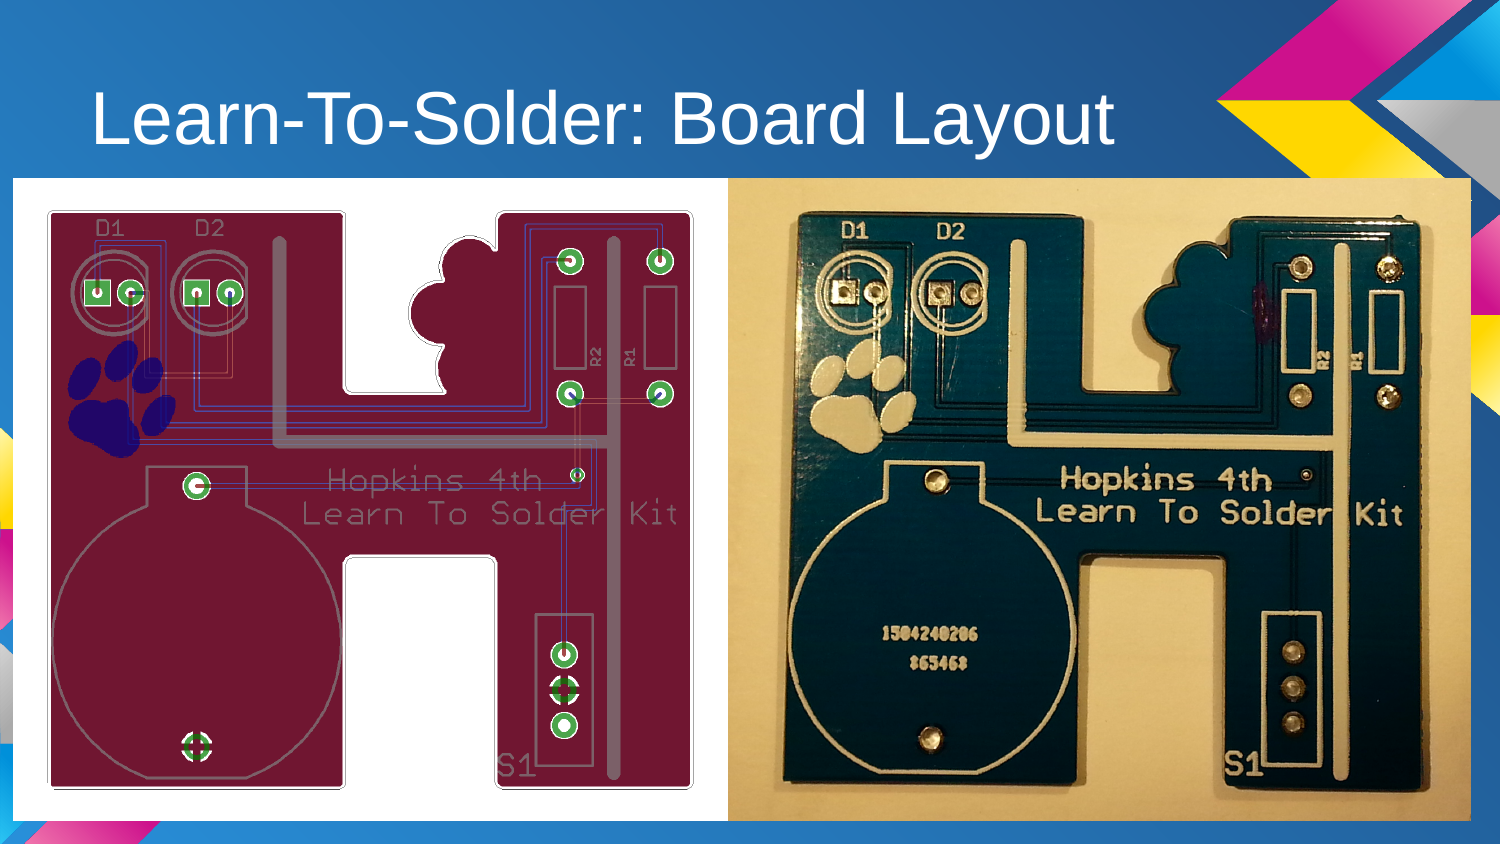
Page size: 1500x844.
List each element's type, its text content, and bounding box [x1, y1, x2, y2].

picture [12, 178, 1472, 821]
title Learn-To-Solder: Board Layout [75, 33, 1204, 175]
